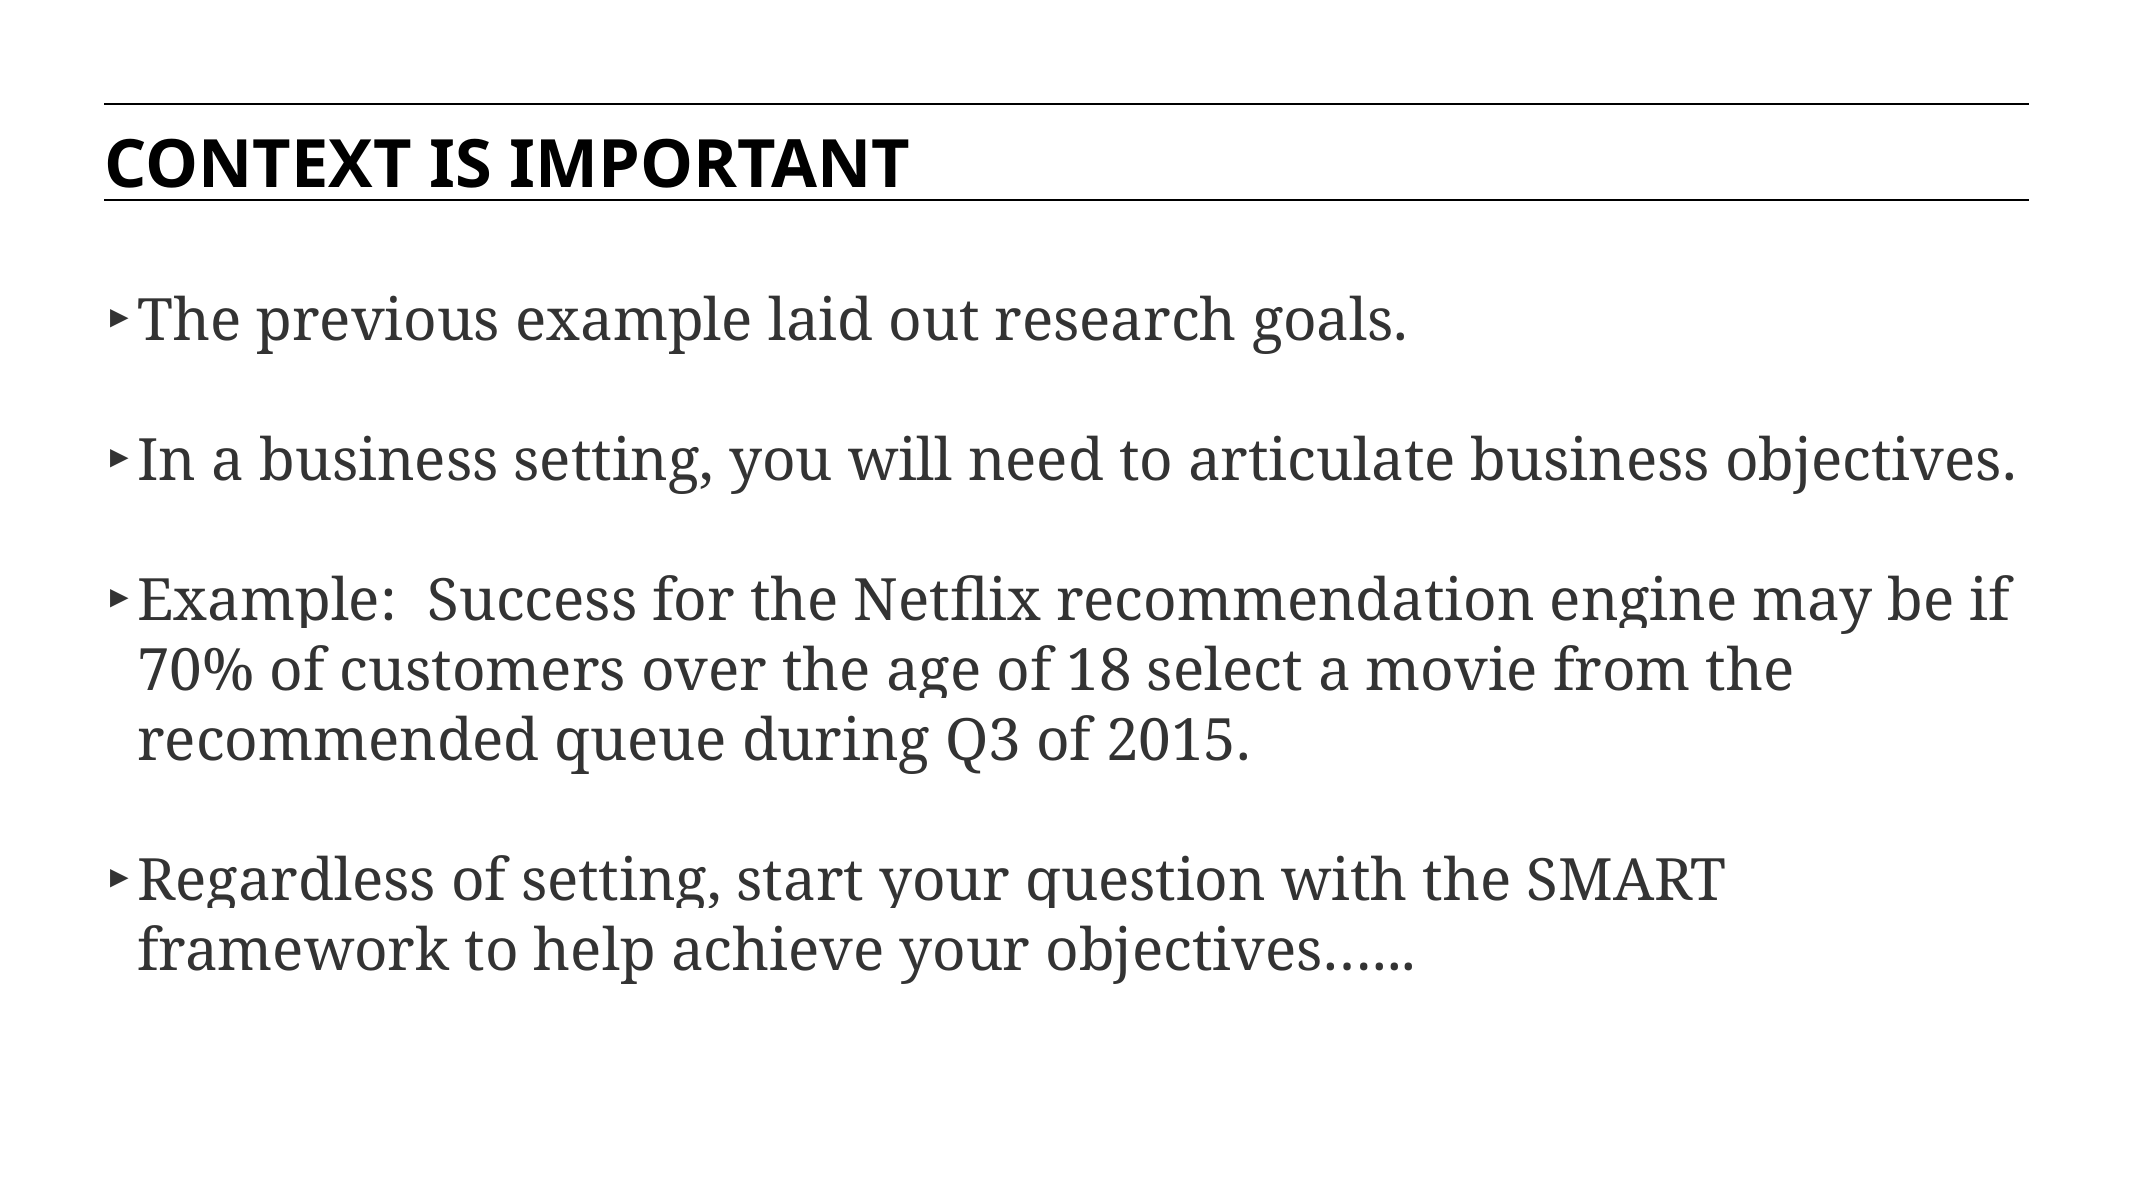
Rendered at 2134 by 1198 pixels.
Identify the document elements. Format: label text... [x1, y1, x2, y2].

text_box CONTEXT IS IMPORTANT [104, 120, 1371, 192]
list The previous example laid out research goals. In a business setting, you will need to articulate business objectives. Example: Success for the Netflix recommendation engine may be if 70% of customers over the age of 18 select a movie from the recommended queue during Q3 of 2015. Regardless of setting, start your question with the SMART framework to help achieve your objectives…... [104, 212, 2030, 837]
